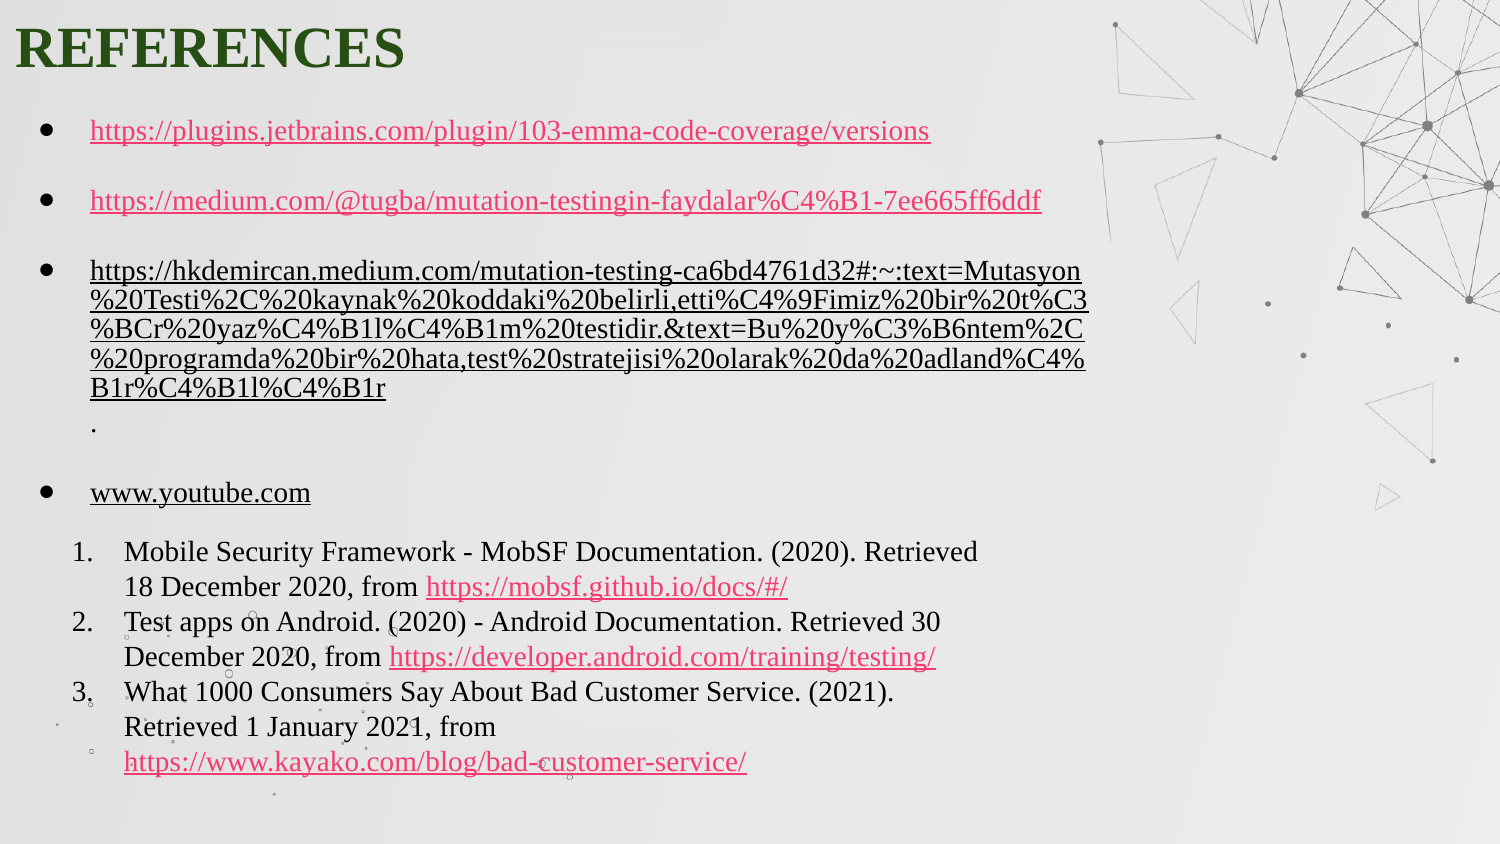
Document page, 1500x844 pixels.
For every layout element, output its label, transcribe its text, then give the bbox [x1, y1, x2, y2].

picture [0, 0, 1500, 844]
text_box https://plugins.jetbrains.com/plugin/103-emma-code-coverage/versions https://medium.com/@tugba/mutation-testingin-faydalar%C4%B1-7ee665ff6ddf https://hkdemircan.medium.com/mutation-testing-ca6bd4761d32#:~:text=Mutasyon%20Testi%2C%20kaynak%20koddaki%20belirli,etti%C4%9Fimiz%20bir%20t%C3%BCr%20yaz%C4%B1l%C4%B1m%20testidir.&text=Bu%20y%C3%B6ntem%2C%20programda%20bir%20hata,test%20stratejisi%20olarak%20da%20adland%C4%B1r%C4%B1l%C4%B1r. www.youtube.com [0, 96, 1108, 419]
text_box Mobile Security Framework - MobSF Documentation. (2020). Retrieved 18 December 2020, from https://mobsf.github.io/docs/#/ Test apps on Android. (2020) - Android Documentation. Retrieved 30 December 2020, from https://developer.android.com/training/testing/ What 1000 Consumers Say About Bad Customer Service. (2021). Retrieved 1 January 2021, from https://www.kayako.com/blog/bad-customer-service/ [34, 517, 1012, 794]
text_box REFERENCES [0, 0, 438, 96]
